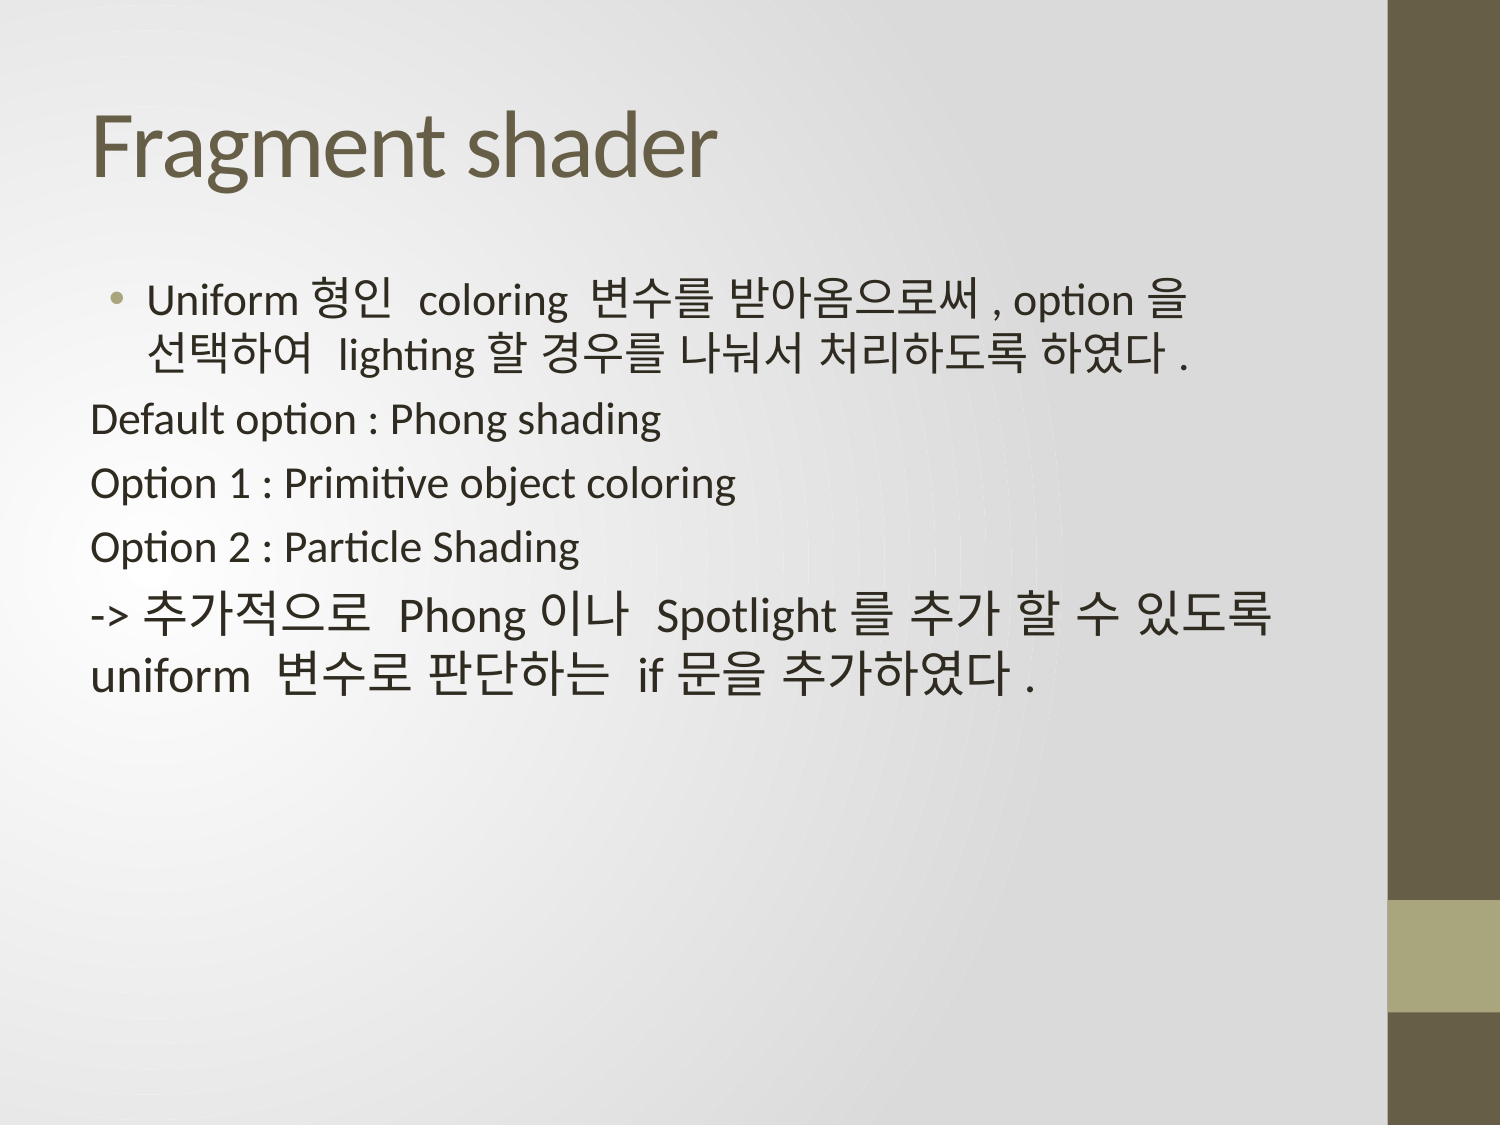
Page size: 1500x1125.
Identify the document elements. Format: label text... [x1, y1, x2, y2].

list Uniform형인 coloring 변수를 받아옴으로써, option을 선택하여 lighting할 경우를 나눠서 처리하도록 하였다. Default option : Phong shading Option 1 : Primitive object coloring Option 2 : Particle Shading ->추가적으로 Phong이나 Spotlight를 추가 할 수 있도록 uniform 변수로 판단하는 if문을 추가하였다. [75, 262, 1325, 1050]
title Fragment shader [75, 45, 1325, 233]
